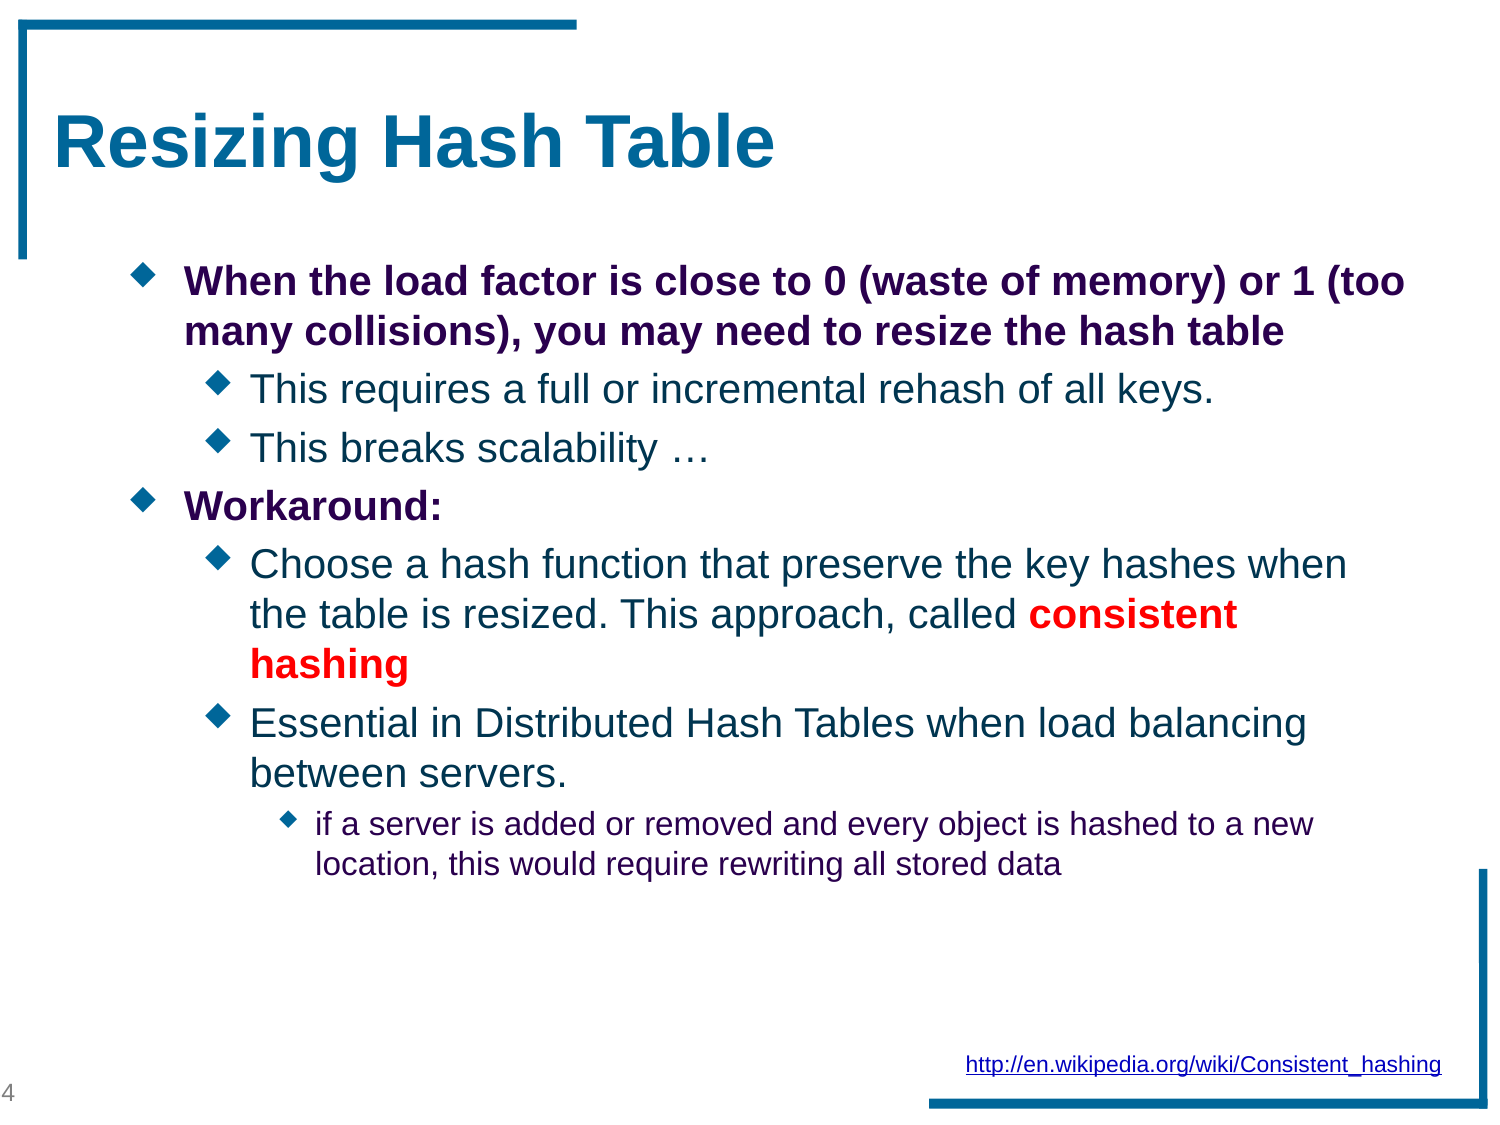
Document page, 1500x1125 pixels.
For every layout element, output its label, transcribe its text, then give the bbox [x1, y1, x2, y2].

list When the load factor is close to 0 (waste of memory) or 1 (too many collisions), you may need to resize the hash table This requires a full or incremental rehash of all keys. This breaks scalability … Workaround: Choose a hash function that preserve the key hashes when the table is resized. This approach, called consistent hashing Essential in Distributed Hash Tables when load balancing between servers. if a server is added or removed and every object is hashed to a new location, this would require rewriting all stored data [112, 245, 1424, 975]
title Resizing Hash Table [37, 32, 1500, 243]
text_box http://en.wikipedia.org/wiki/Consistent_hashing [950, 1042, 1471, 1085]
